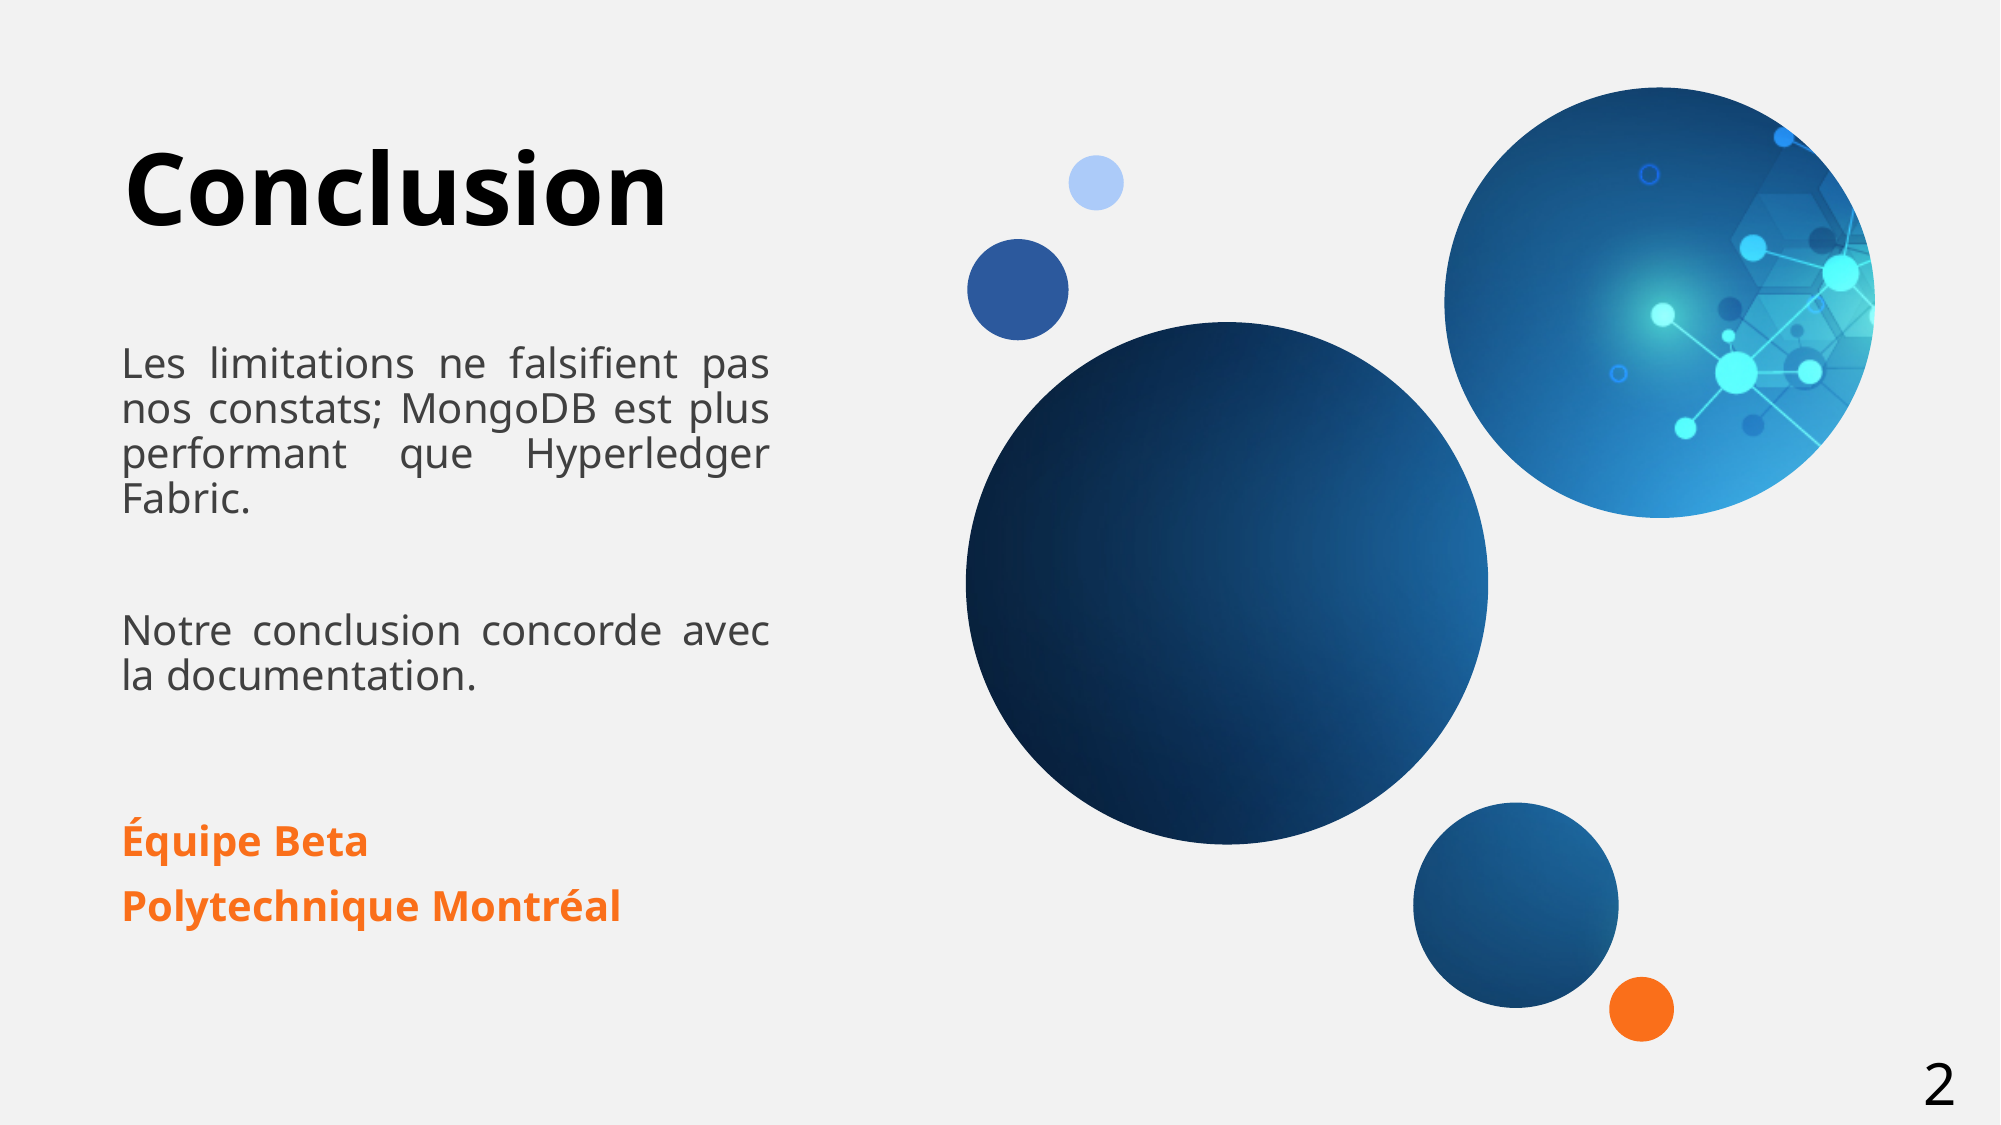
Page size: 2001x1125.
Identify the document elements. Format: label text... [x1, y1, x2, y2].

title Conclusion [108, 132, 810, 269]
text_box 23 [1908, 1039, 2000, 1125]
list Équipe Beta Polytechnique Montréal [106, 812, 786, 938]
list Les limitations ne falsifient pas nos constats; MongoDB est plus performant que Hyperledger Fabric. Notre conclusion concorde avec la documentation. [106, 335, 786, 771]
picture [965, 87, 1875, 1008]
